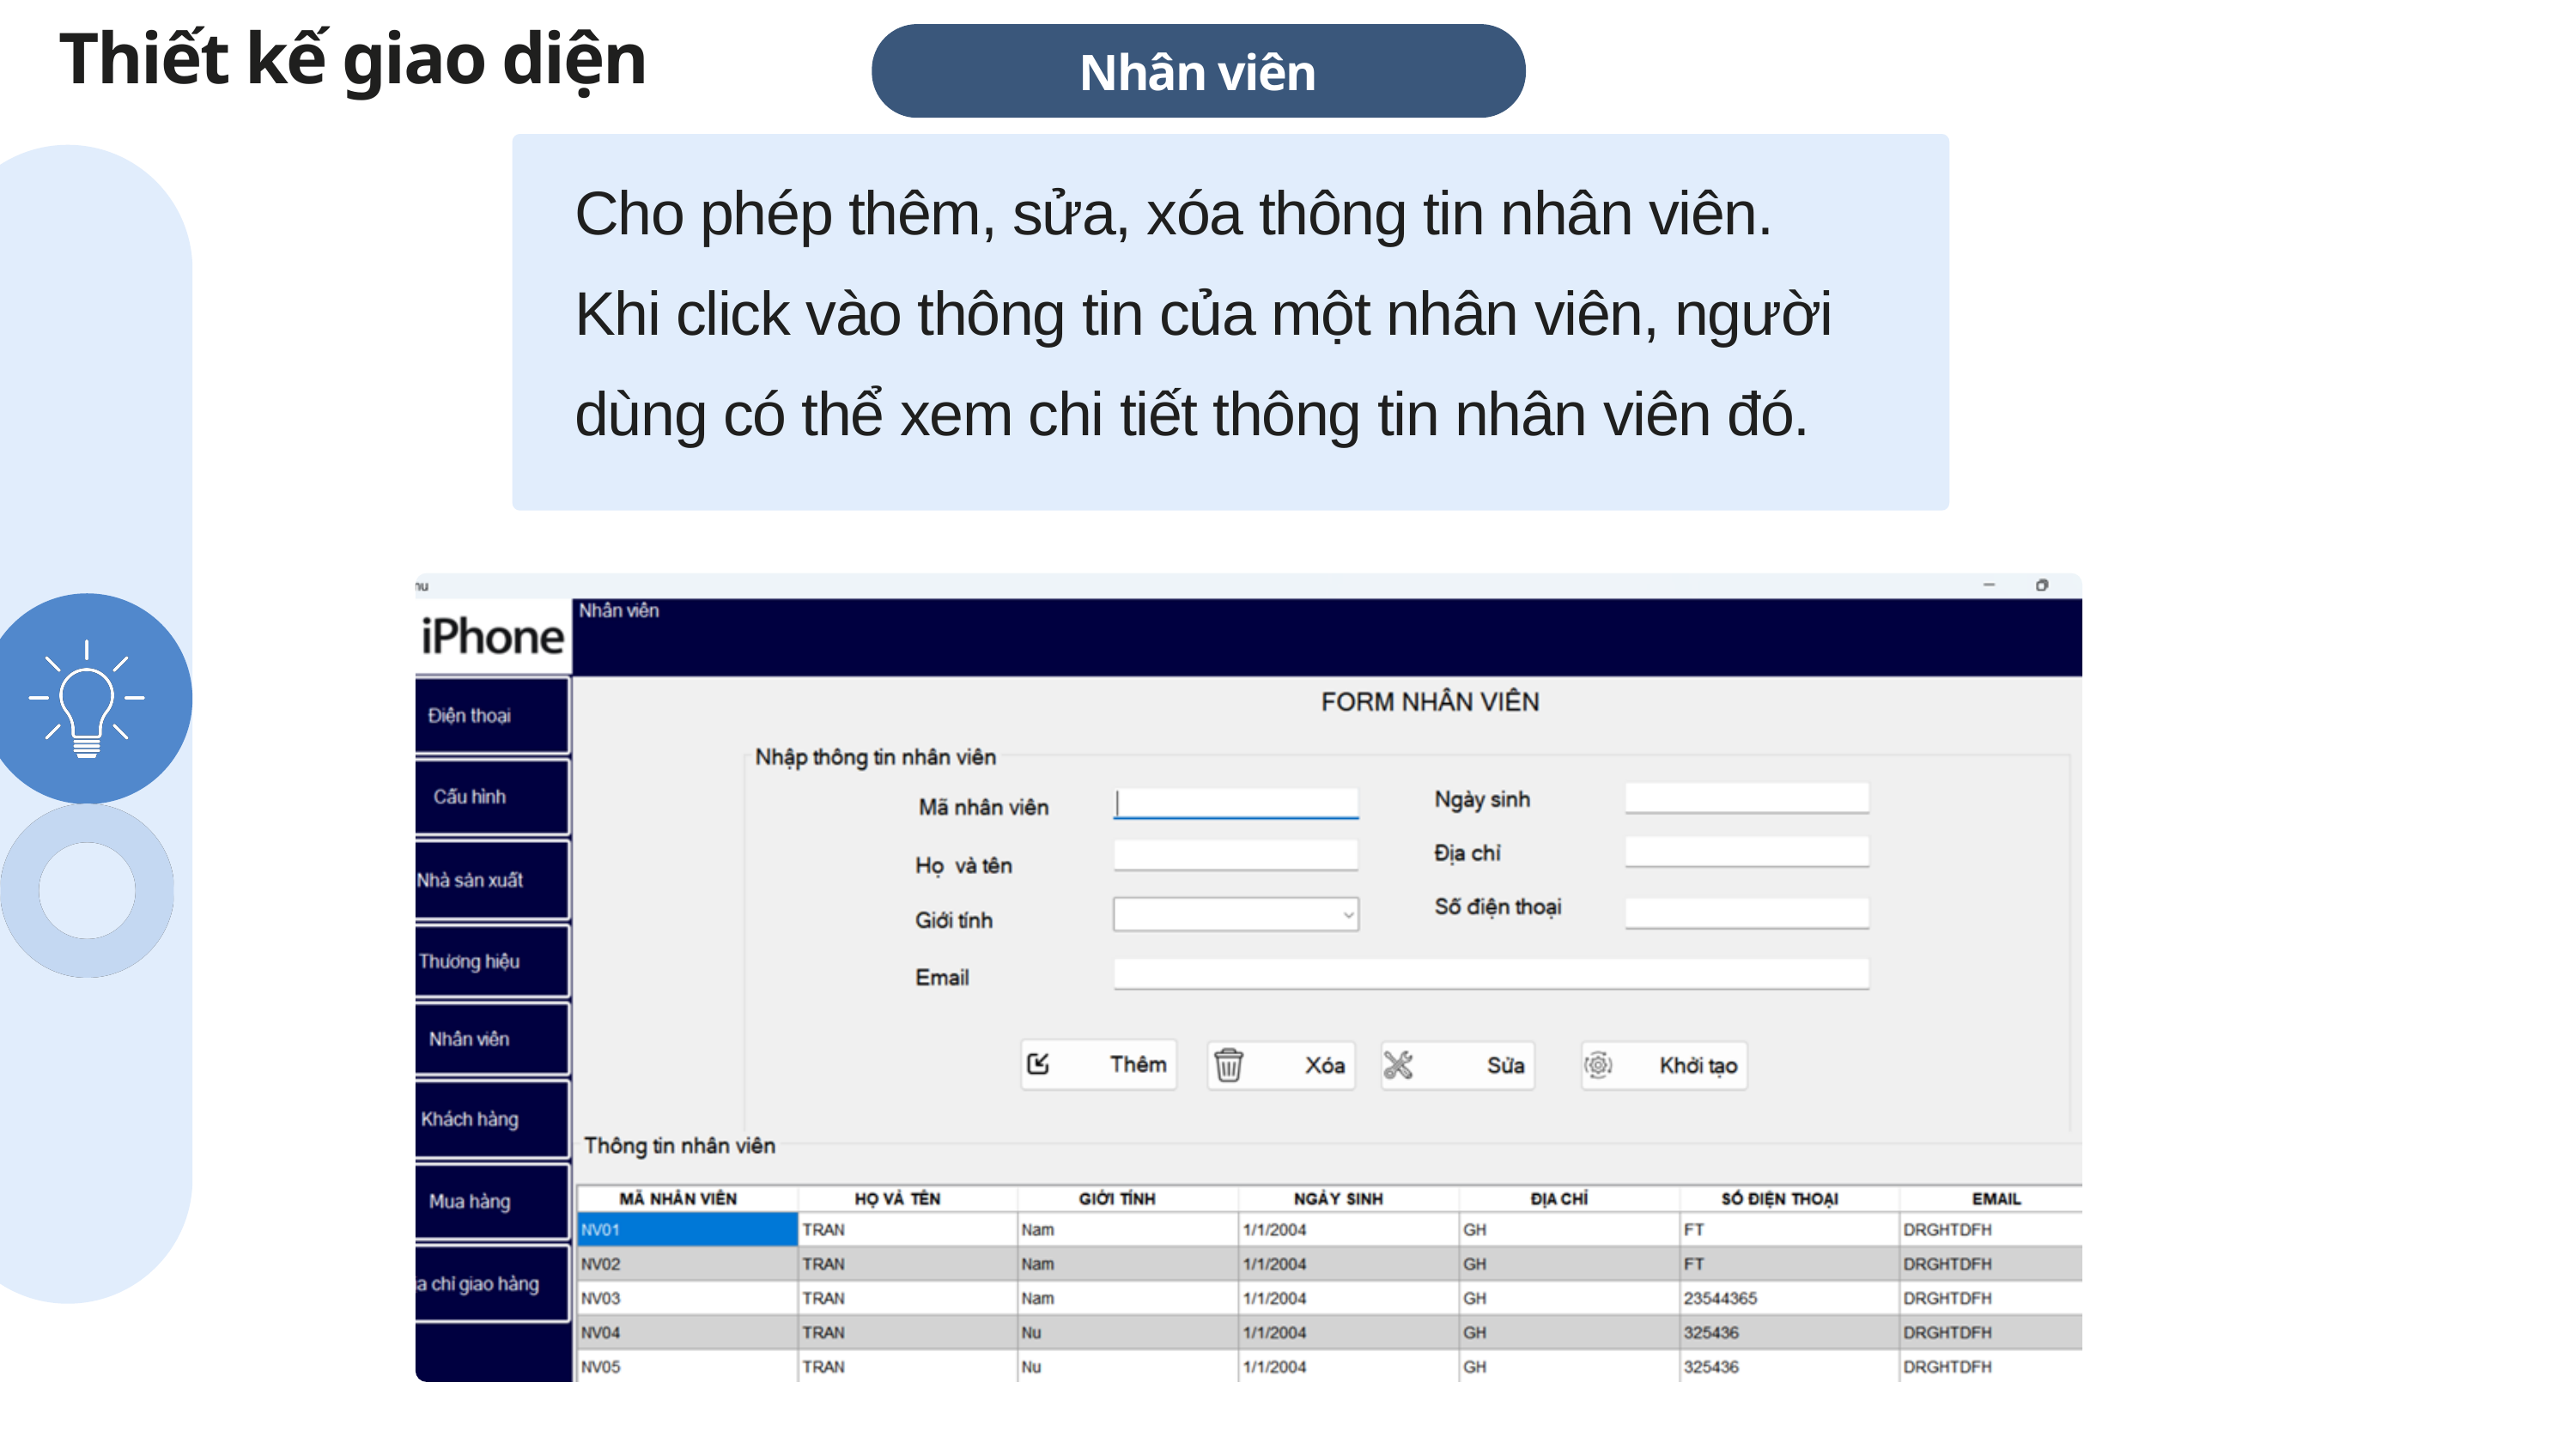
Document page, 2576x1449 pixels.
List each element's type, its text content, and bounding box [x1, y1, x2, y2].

text_box Thiết kế giao diện [58, 9, 773, 98]
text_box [415, 573, 2083, 1383]
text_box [512, 133, 1950, 511]
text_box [872, 23, 1527, 118]
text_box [0, 144, 193, 592]
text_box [0, 592, 193, 804]
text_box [0, 809, 193, 1304]
